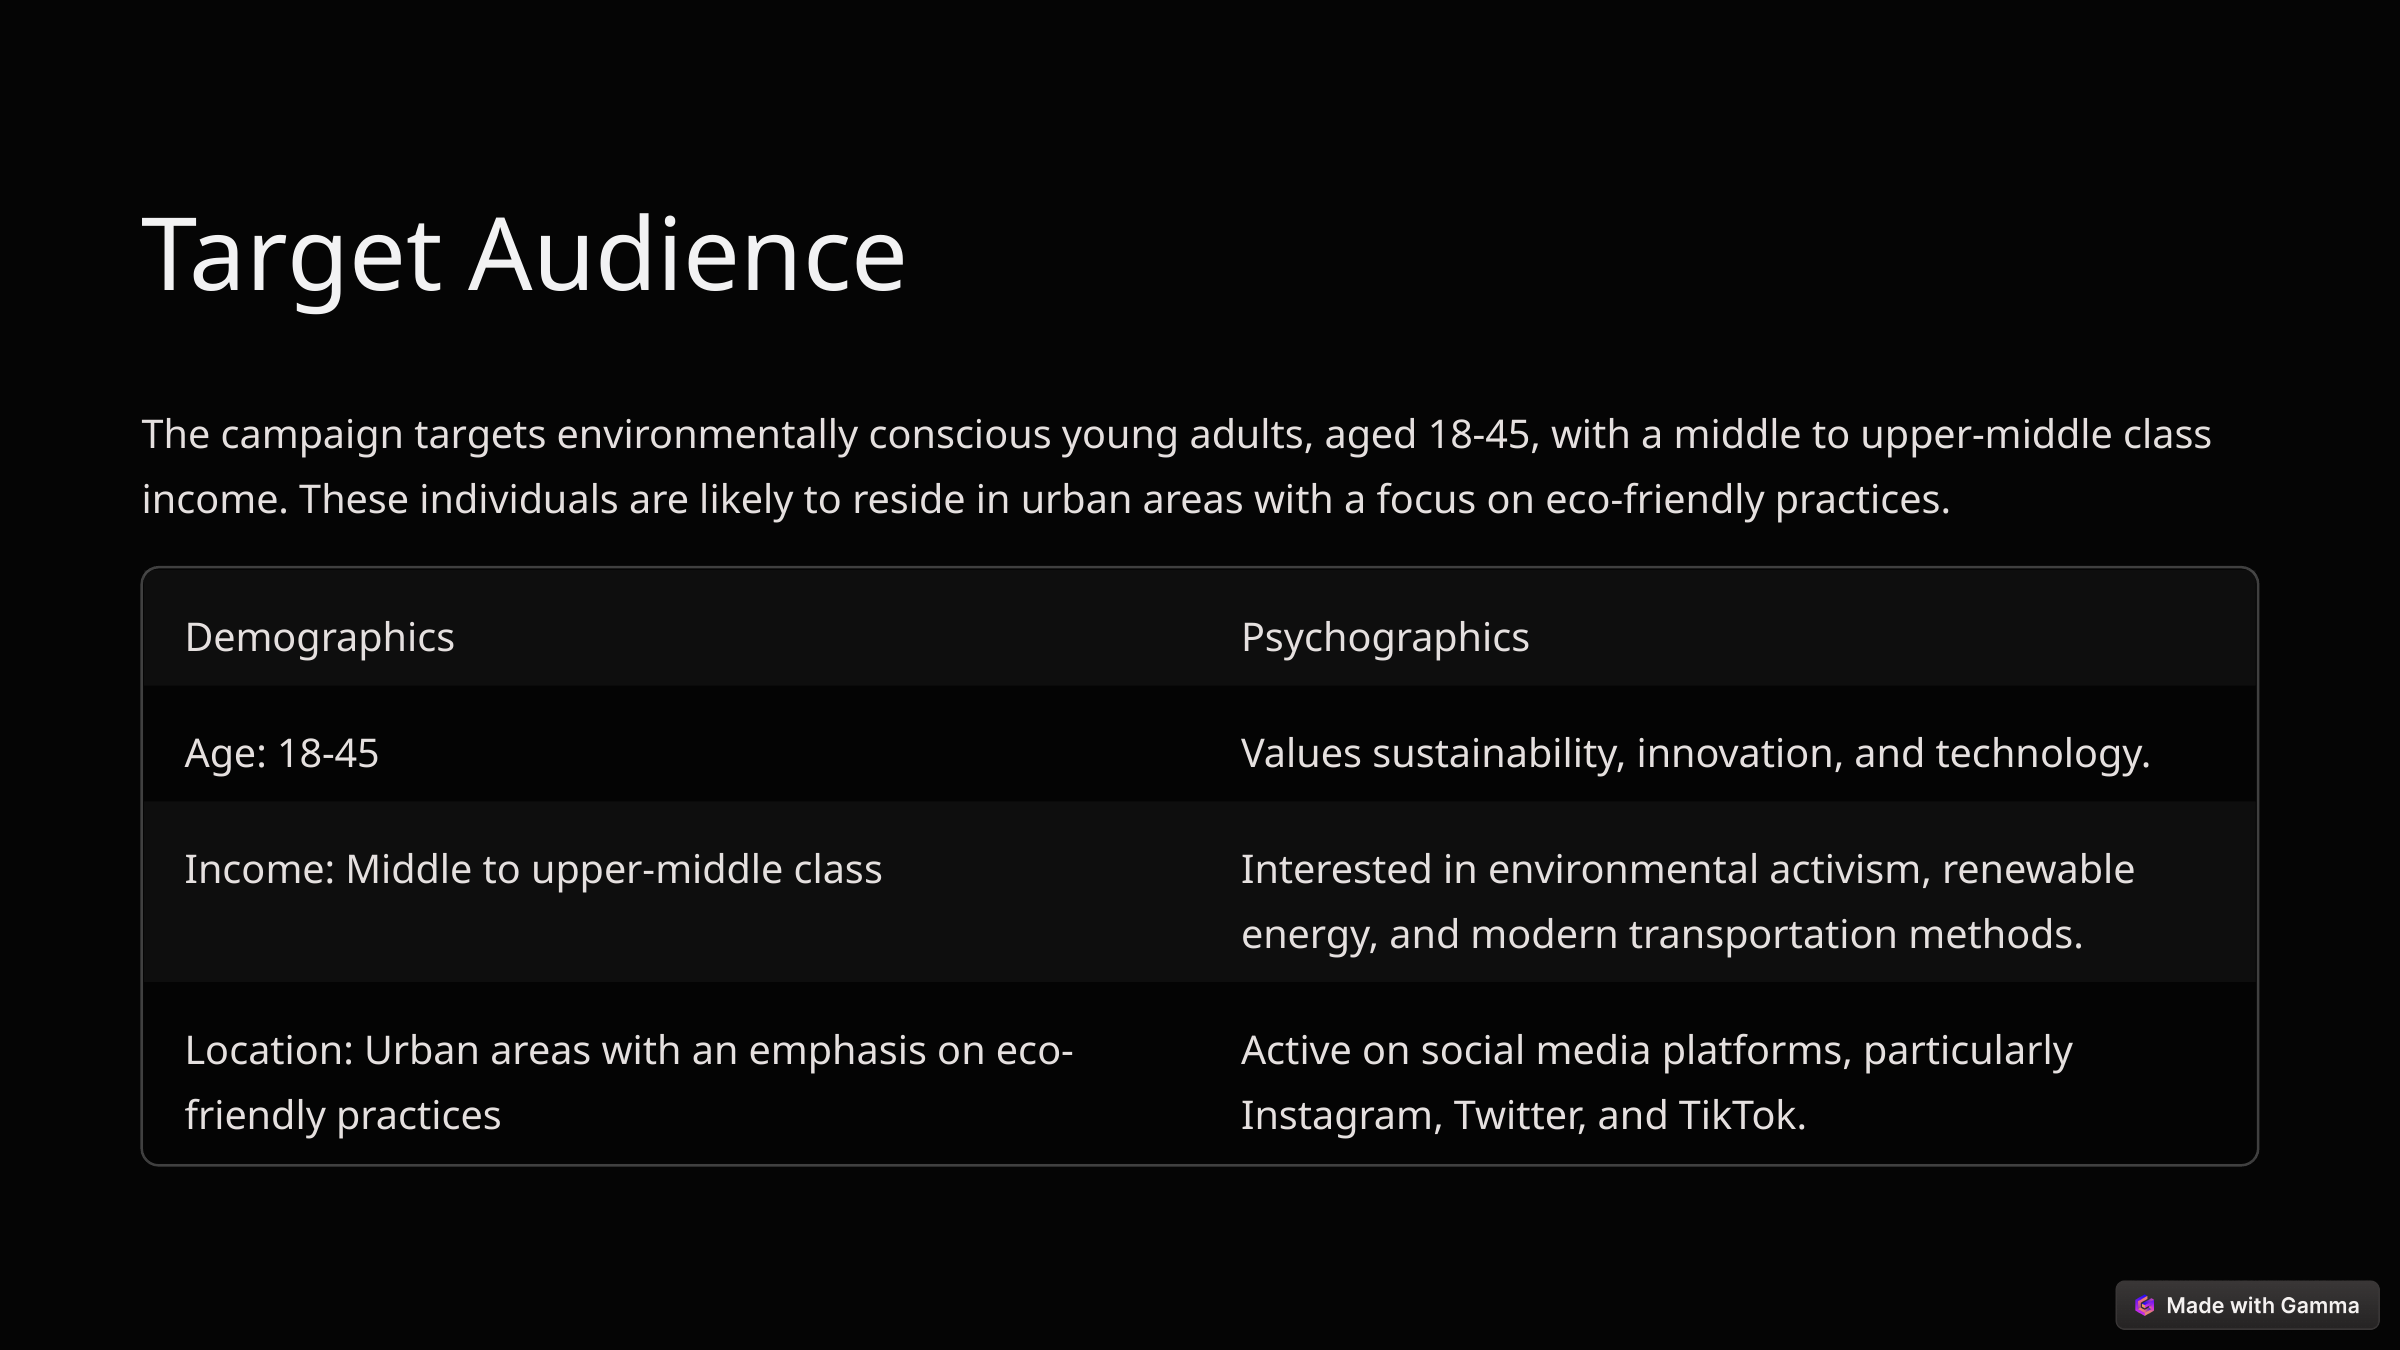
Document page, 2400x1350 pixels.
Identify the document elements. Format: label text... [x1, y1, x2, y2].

text_box Active on social media platforms, particularly Instagram, Twitter, and TikTok. [1241, 1007, 2216, 1138]
text_box [144, 801, 2256, 982]
text_box Psychographics [1241, 595, 2216, 661]
text_box Target Audience [141, 184, 1155, 312]
text_box Interested in environmental activism, renewable energy, and modern transportation methods. [1241, 827, 2216, 957]
picture [2106, 1271, 2389, 1339]
text_box Values sustainability, innovation, and technology. [1241, 711, 2216, 776]
text_box Age: 18-45 [184, 711, 1159, 776]
text_box [144, 569, 2256, 685]
text_box [144, 685, 2256, 801]
text_box The campaign targets environmentally conscious young adults, aged 18-45, with a middle to upper-middle class income. These individuals are likely to reside in urban areas with a focus on eco-friendly practices. [141, 392, 2259, 522]
text_box [144, 982, 2256, 1163]
text_box Demographics [184, 595, 1159, 661]
text_box Income: Middle to upper-middle class [184, 827, 1159, 892]
text_box Location: Urban areas with an emphasis on eco-friendly practices [184, 1007, 1159, 1138]
